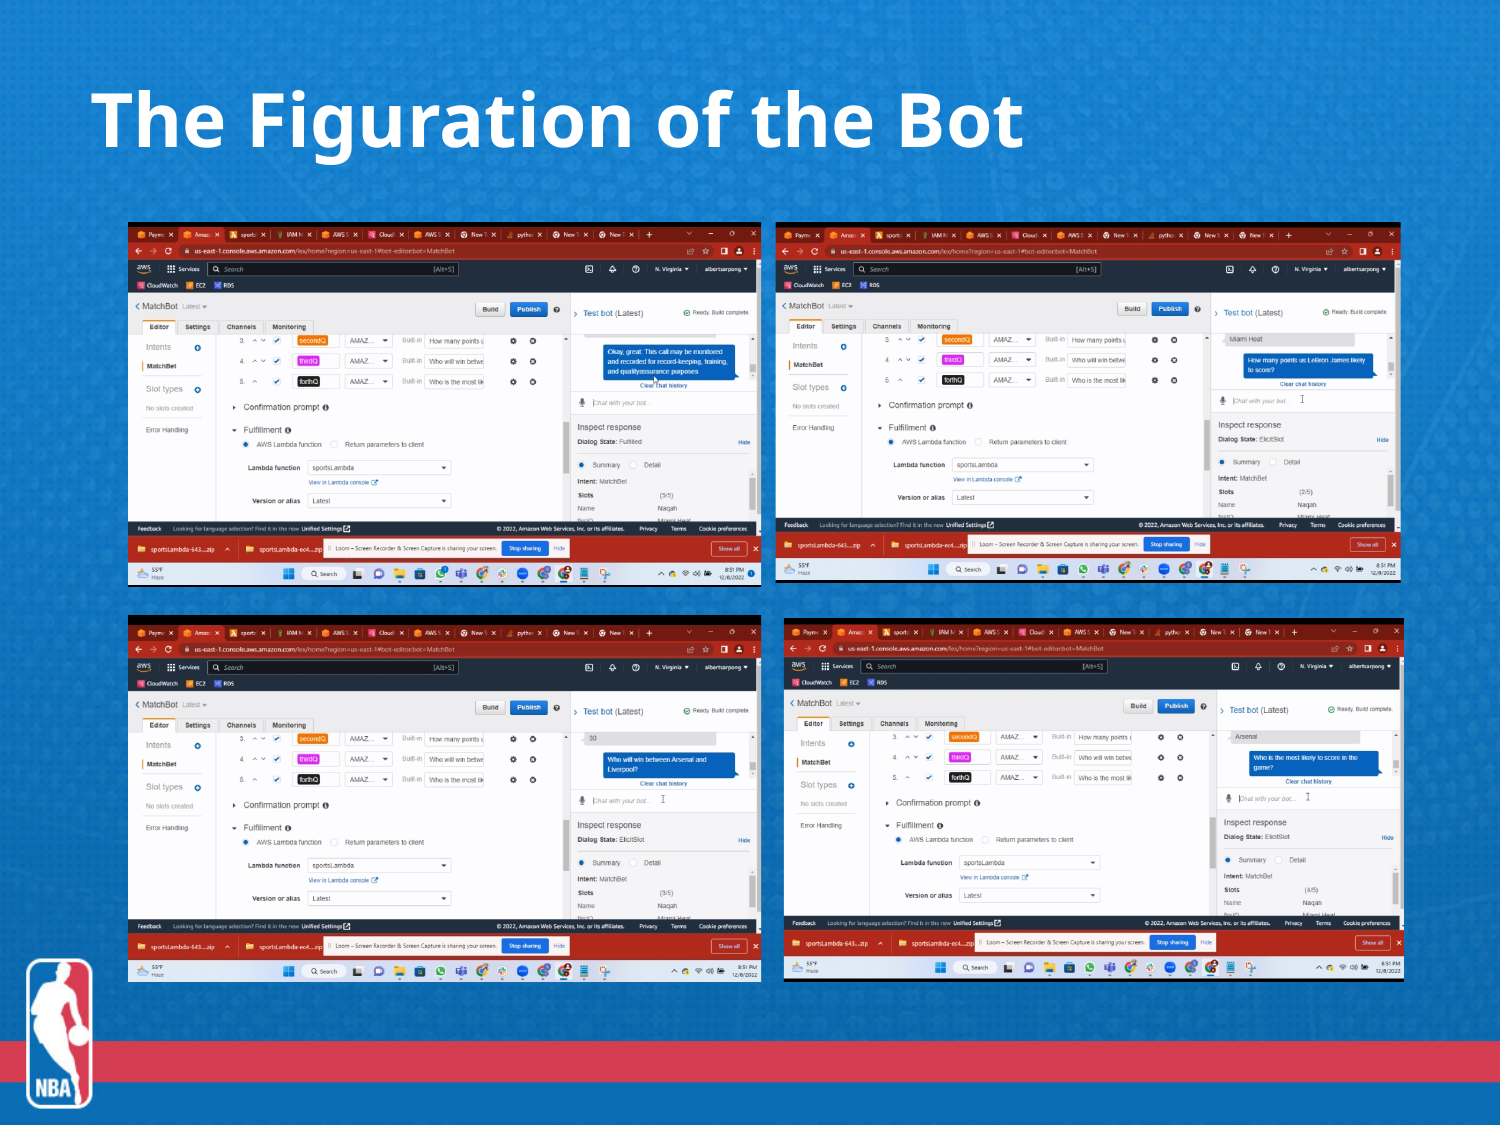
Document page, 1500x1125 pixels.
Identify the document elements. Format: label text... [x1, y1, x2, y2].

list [775, 222, 1401, 584]
title The Figuration of the Bot [75, 24, 1425, 212]
picture [0, 0, 1500, 1125]
